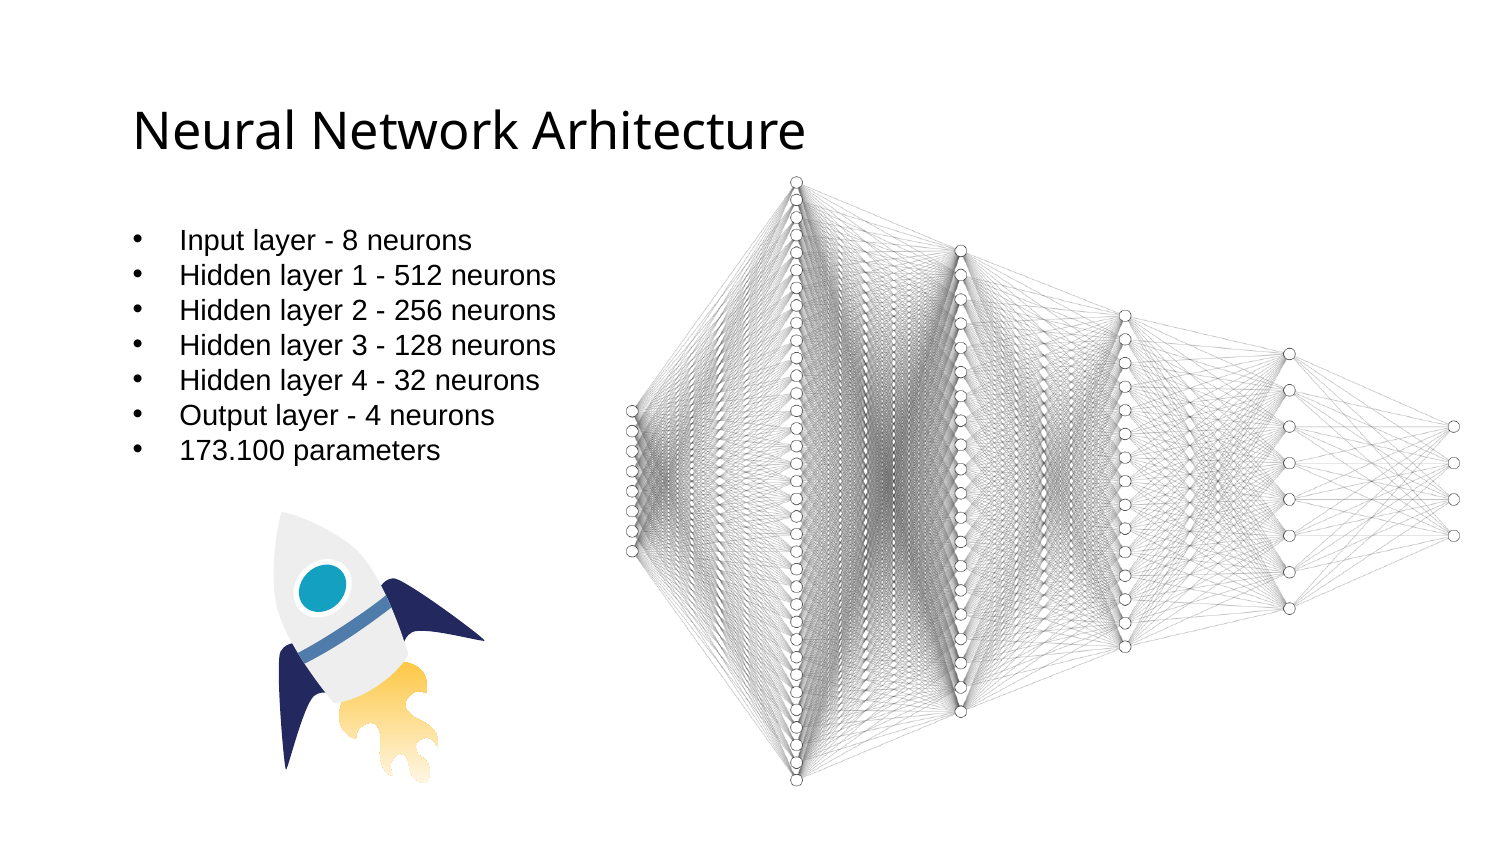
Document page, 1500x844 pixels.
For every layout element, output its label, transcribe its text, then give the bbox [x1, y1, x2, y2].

picture [606, 167, 1472, 792]
text_box Input layer - 8 neurons Hidden layer 1 - 512 neurons Hidden layer 2 - 256 neurons Hidden layer 3 - 128 neurons Hidden layer 4 - 32 neurons Output layer - 4 neurons 173.100 parameters [117, 214, 573, 474]
title Neural Network Arhitecture [117, 89, 1383, 169]
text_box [223, 513, 459, 808]
